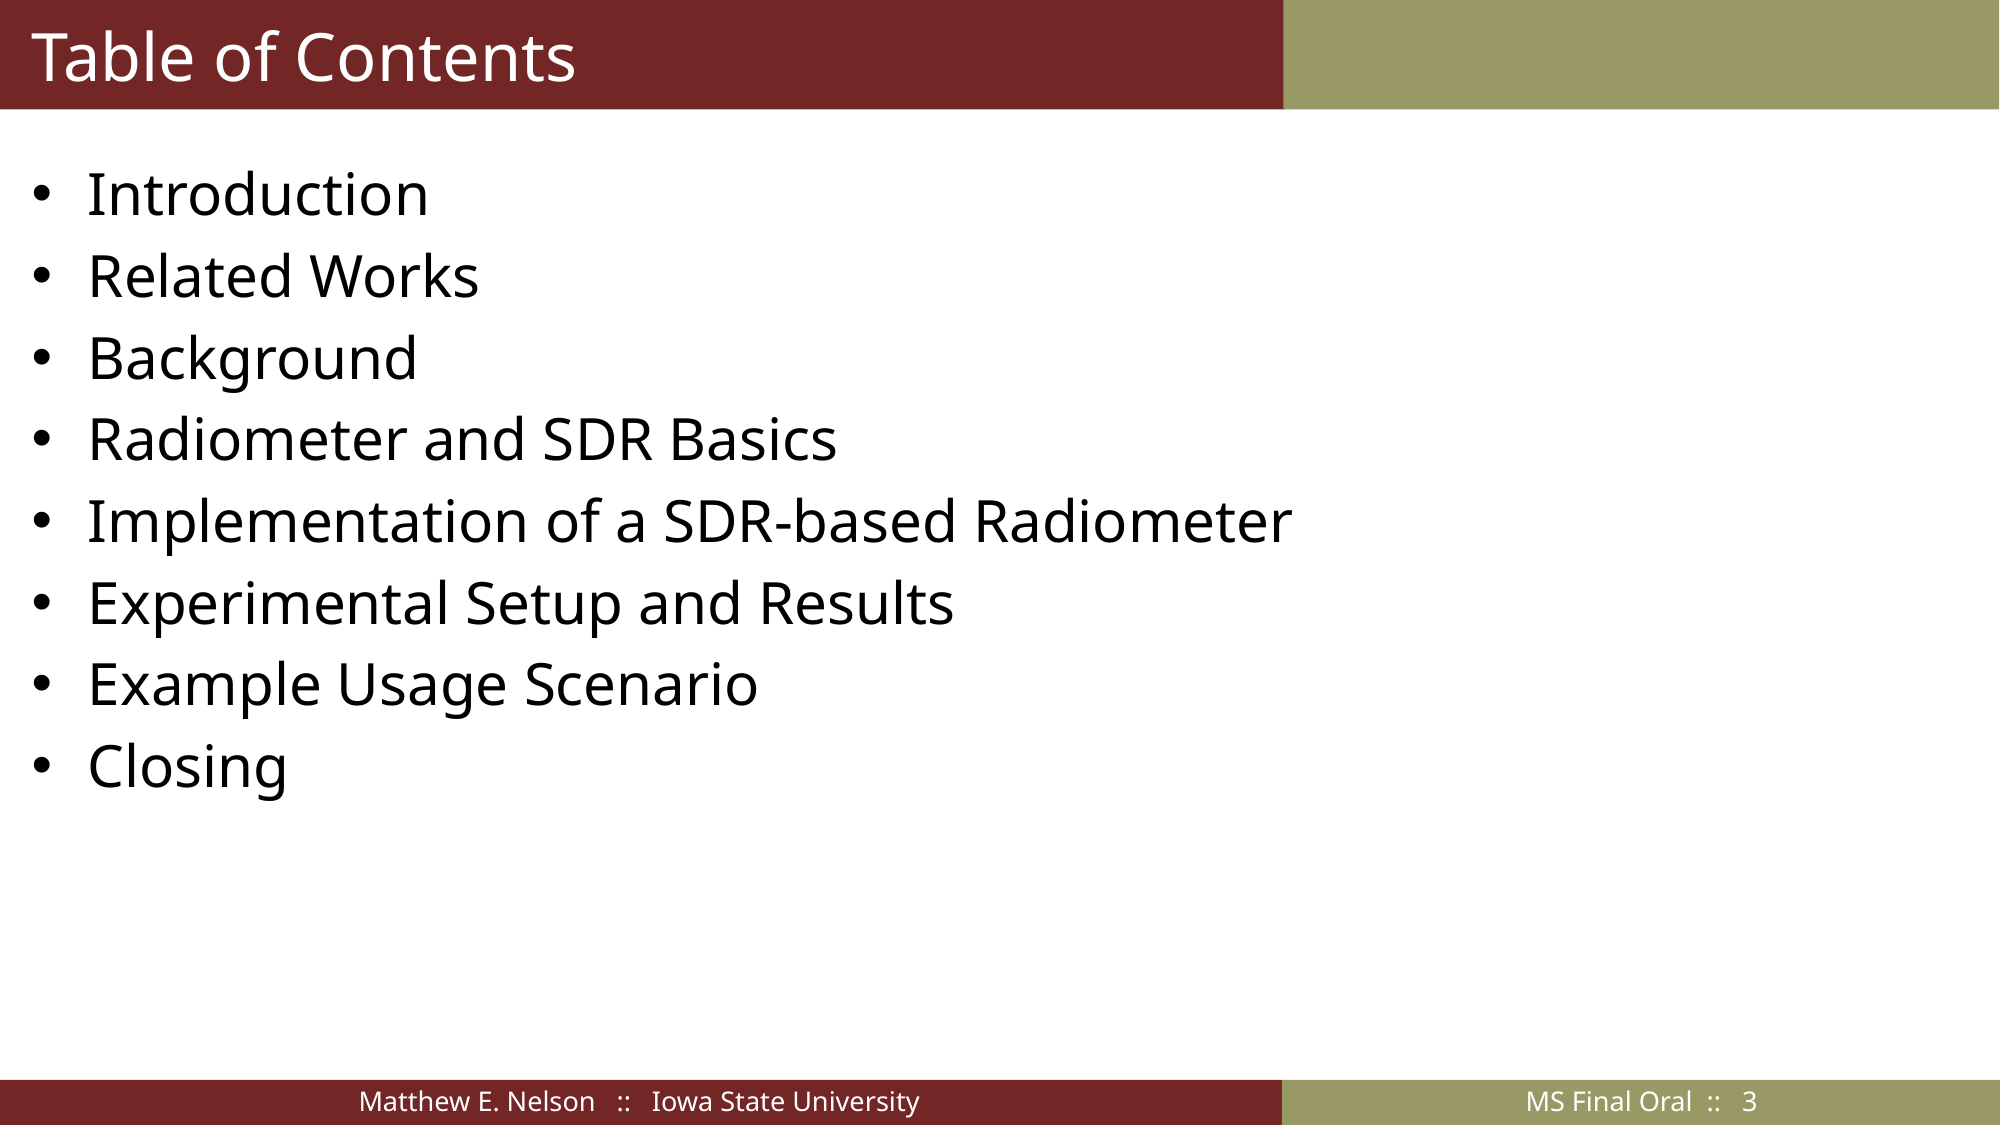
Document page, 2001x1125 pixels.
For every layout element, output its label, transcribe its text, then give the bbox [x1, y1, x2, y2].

title Table of Contents [16, 0, 1284, 110]
list Introduction Related Works Background Radiometer and SDR Basics Implementation of a SDR-based Radiometer Experimental Setup and Results Example Usage Scenario Closing [16, 149, 1950, 1063]
